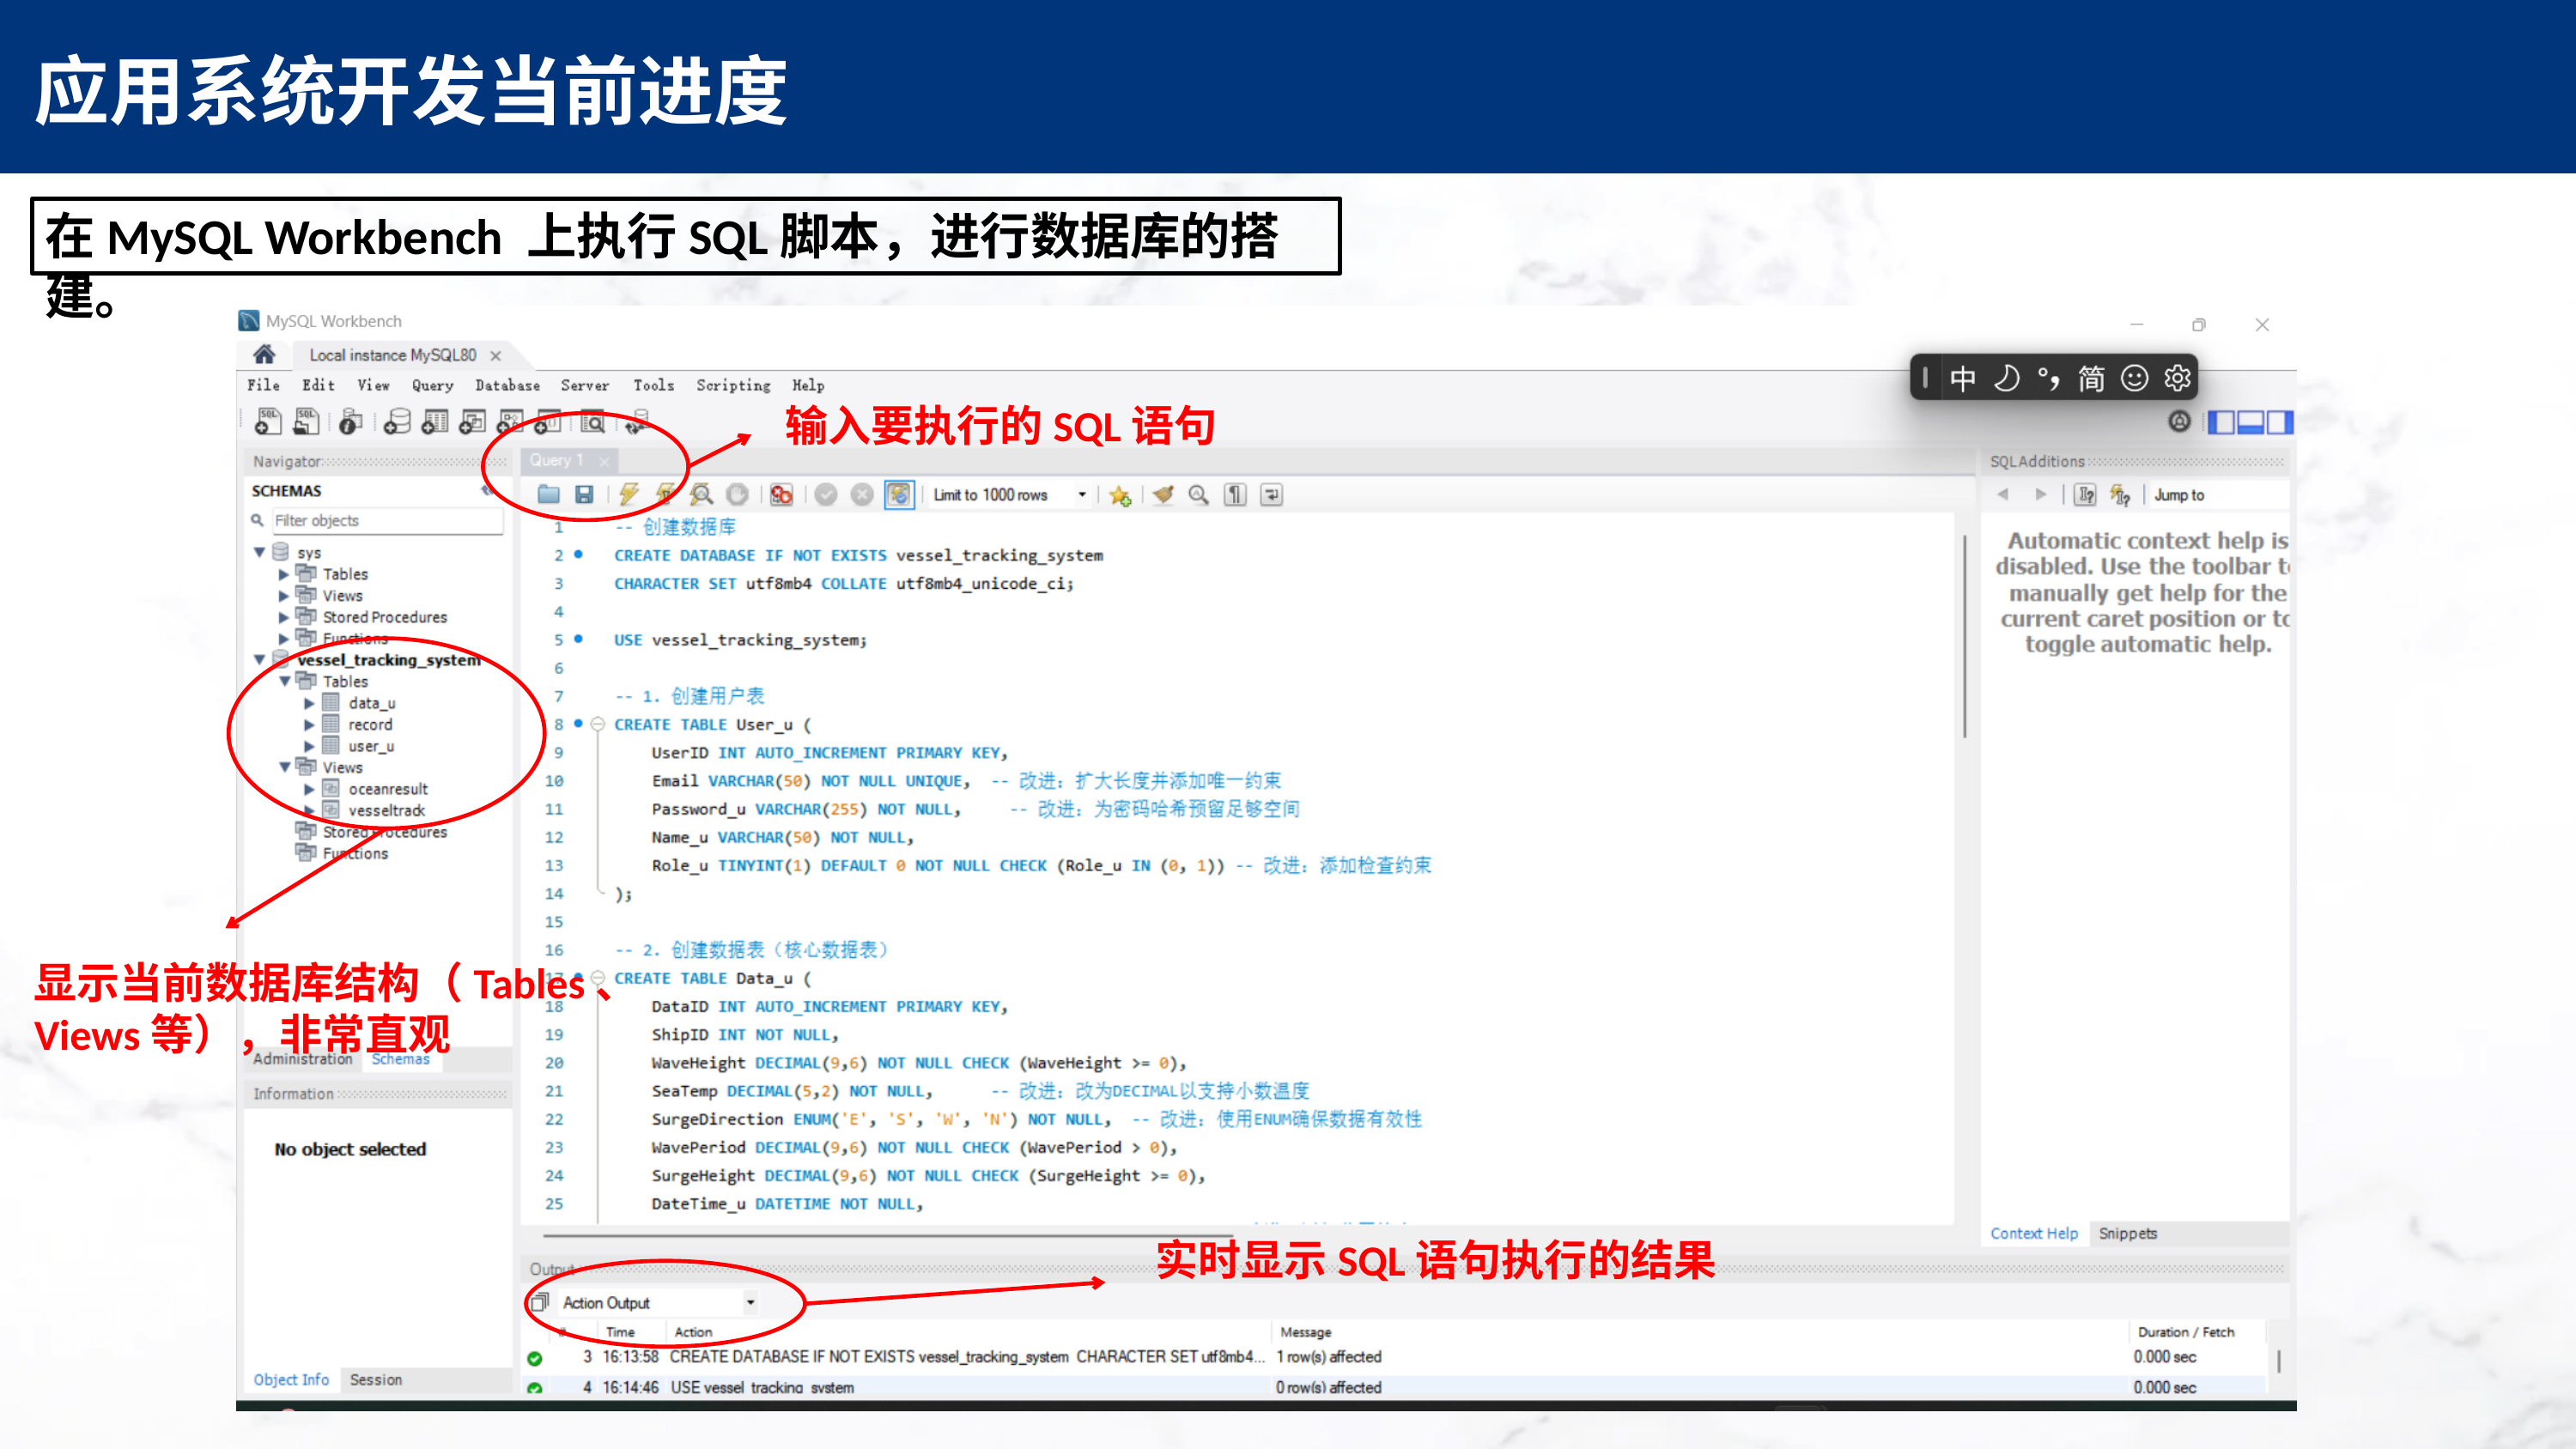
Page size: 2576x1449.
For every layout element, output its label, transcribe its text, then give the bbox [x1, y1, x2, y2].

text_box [225, 828, 387, 929]
text_box 在MySQL Workbench 上执行SQL脚本，进行数据库的搭建。 [32, 198, 1340, 274]
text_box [805, 1282, 1106, 1304]
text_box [0, 0, 2576, 174]
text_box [688, 434, 752, 467]
text_box 显示当前数据库结构（Tables、Views等），非常直观 [21, 949, 231, 1065]
text_box [0, 184, 2576, 1449]
picture [235, 305, 2298, 1411]
text_box [227, 711, 231, 756]
